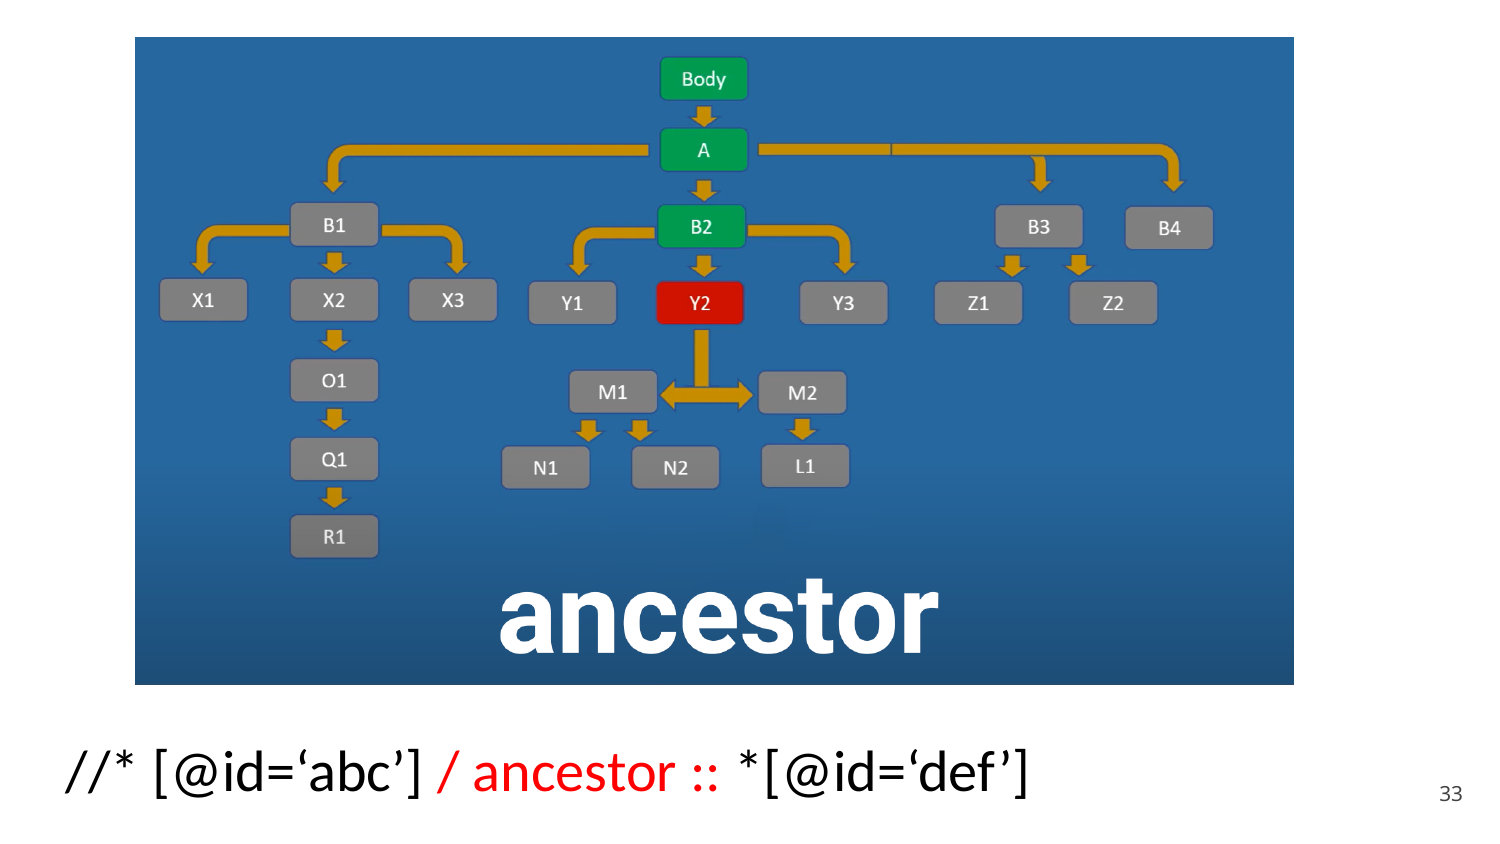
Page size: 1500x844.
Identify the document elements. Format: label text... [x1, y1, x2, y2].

text_box //* [@id=‘abc’] / ancestor :: *[@id=‘def’] [50, 725, 1379, 811]
text_box [20, 0, 886, 142]
slide_number 33 [1387, 762, 1478, 828]
picture [135, 36, 1295, 685]
